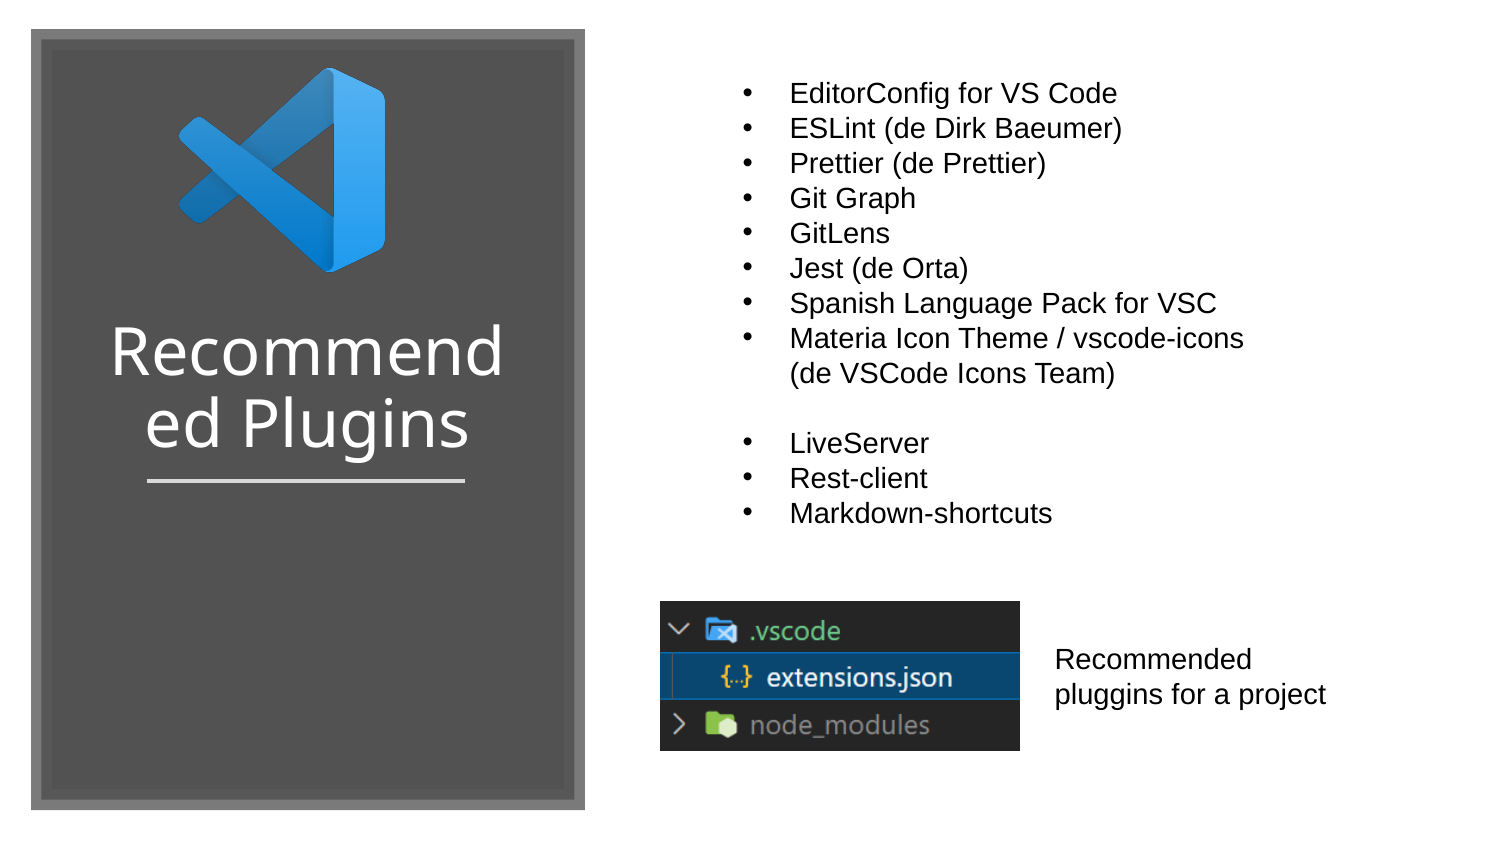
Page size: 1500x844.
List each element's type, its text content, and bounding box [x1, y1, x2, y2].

picture [179, 67, 385, 273]
text_box EditorConfig for VS Code ESLint (de Dirk Baeumer) Prettier (de Prettier) Git Graph GitLens Jest (de Orta) Spanish Language Pack for VSC Materia Icon Theme / vscode-icons (de VSCode Icons Team) LiveServer Rest-client Markdown-shortcuts [727, 67, 1311, 537]
text_box Recommended pluggins for a project [1039, 633, 1373, 718]
title Recommended Plugins [82, 112, 533, 468]
text_box [40, 38, 575, 801]
picture [660, 601, 1020, 751]
